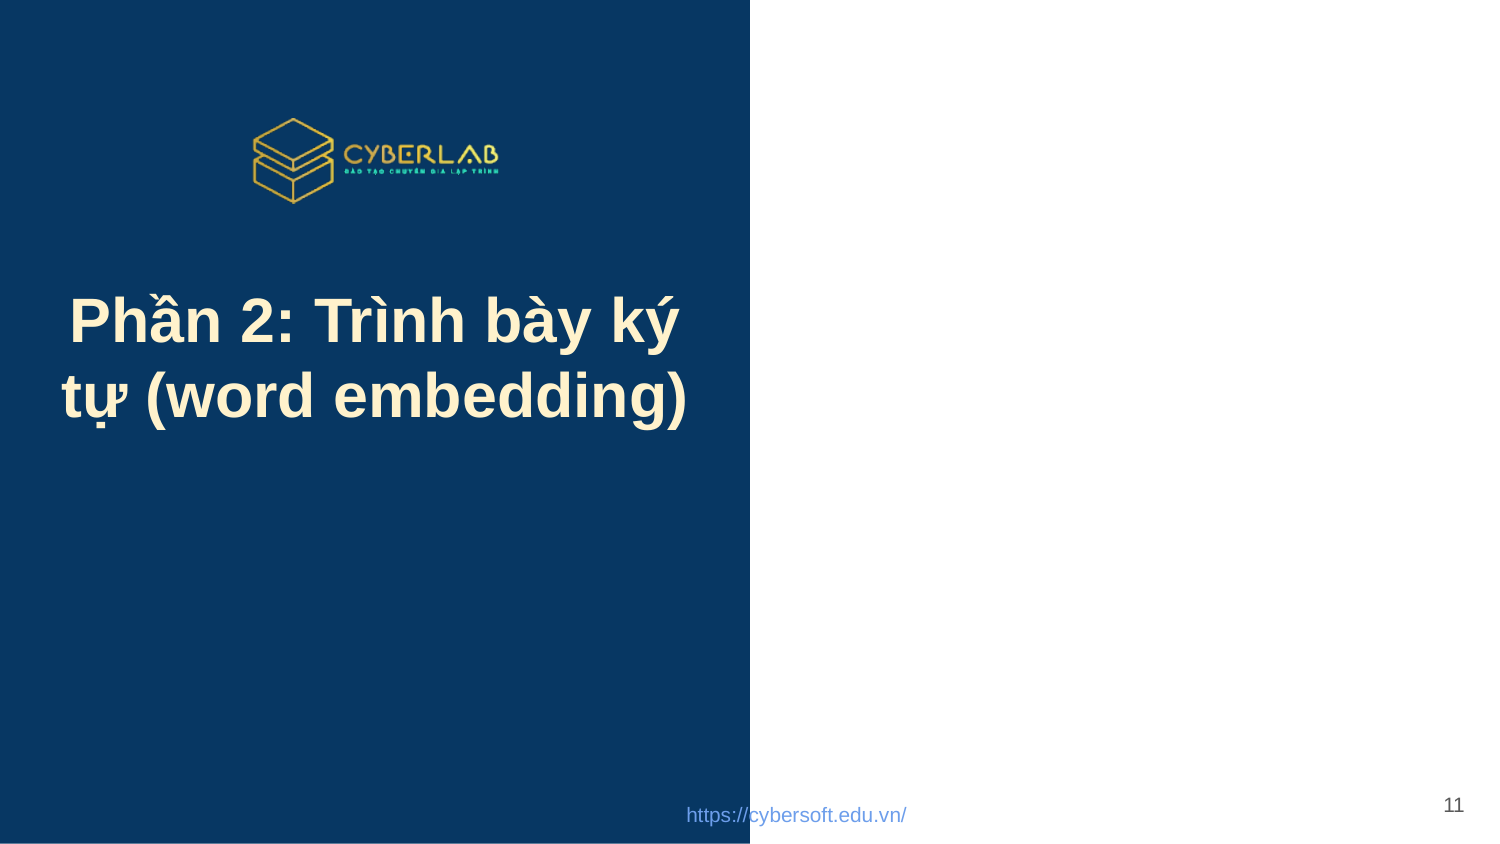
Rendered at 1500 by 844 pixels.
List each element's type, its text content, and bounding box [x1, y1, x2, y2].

title Phần 2: Trình bày ký tự (word embedding) [43, 202, 708, 446]
slide_number 11 [1389, 782, 1480, 830]
picture [239, 118, 511, 202]
